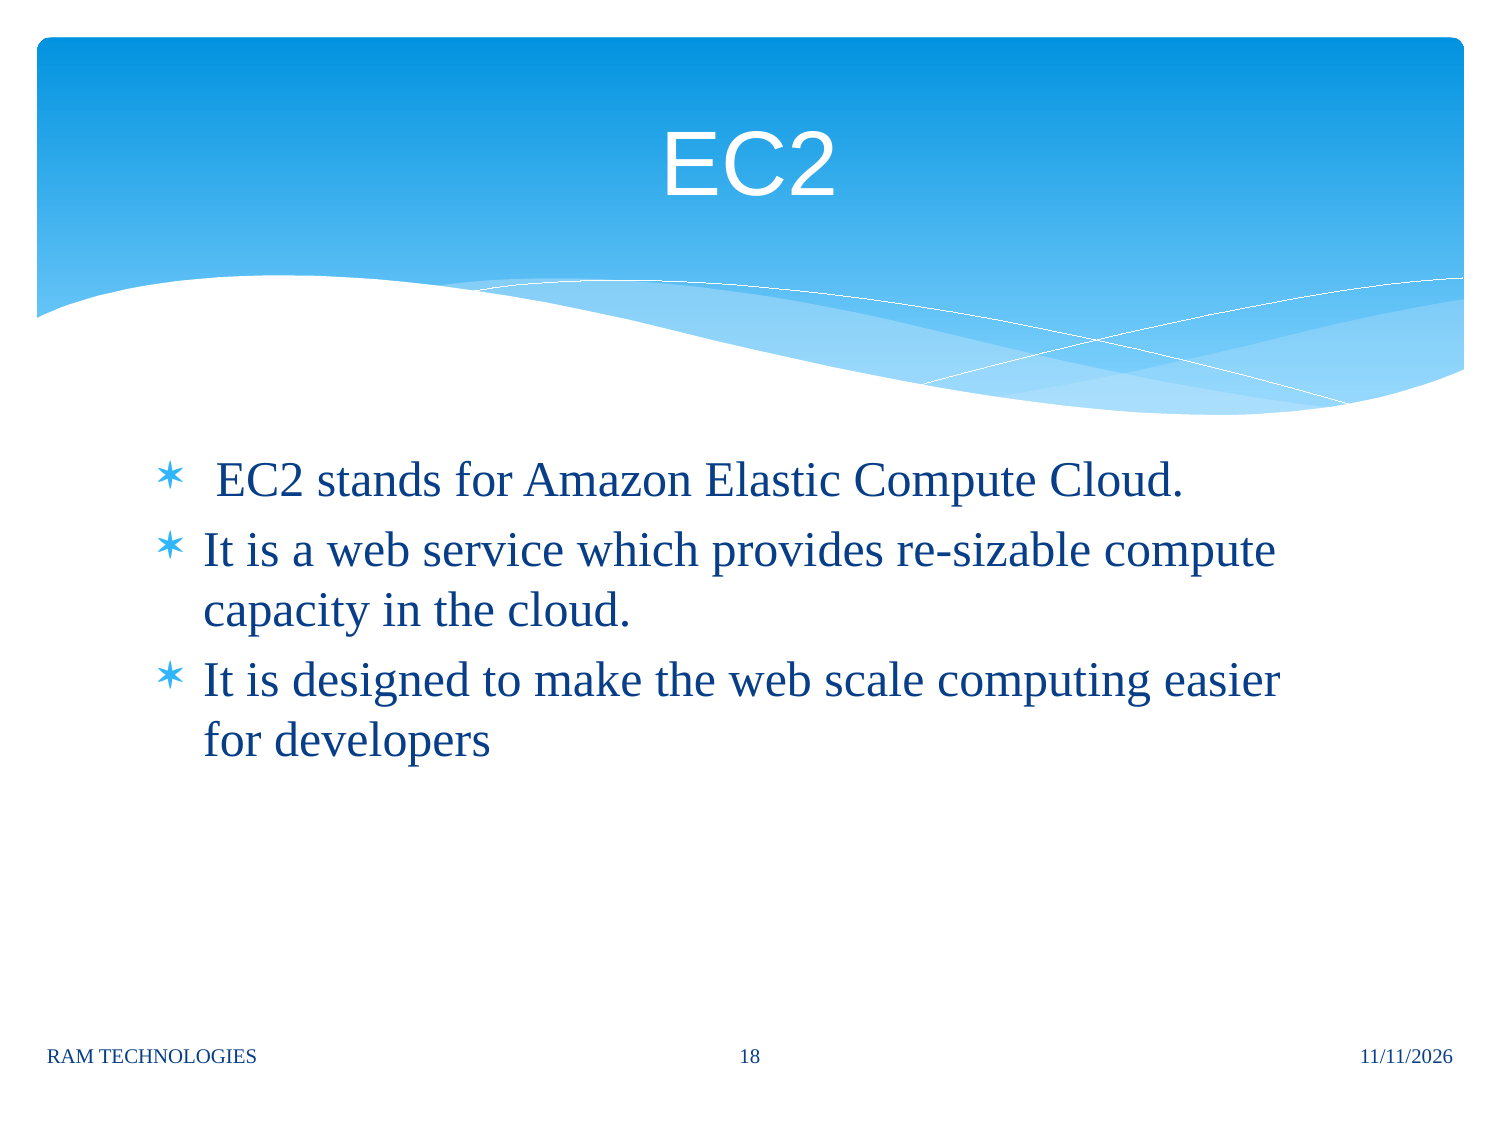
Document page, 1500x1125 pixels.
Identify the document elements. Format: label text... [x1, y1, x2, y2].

footer RAM TECHNOLOGIES [31, 1025, 653, 1086]
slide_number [847, 1025, 1469, 1086]
slide_number 18 [654, 1025, 846, 1086]
list EC2 stands for Amazon Elastic Compute Cloud. It is a web service which provides re-sizable compute capacity in the cloud. It is designed to make the web scale computing easier for developers [143, 438, 1359, 1005]
title EC2 [75, 55, 1425, 261]
